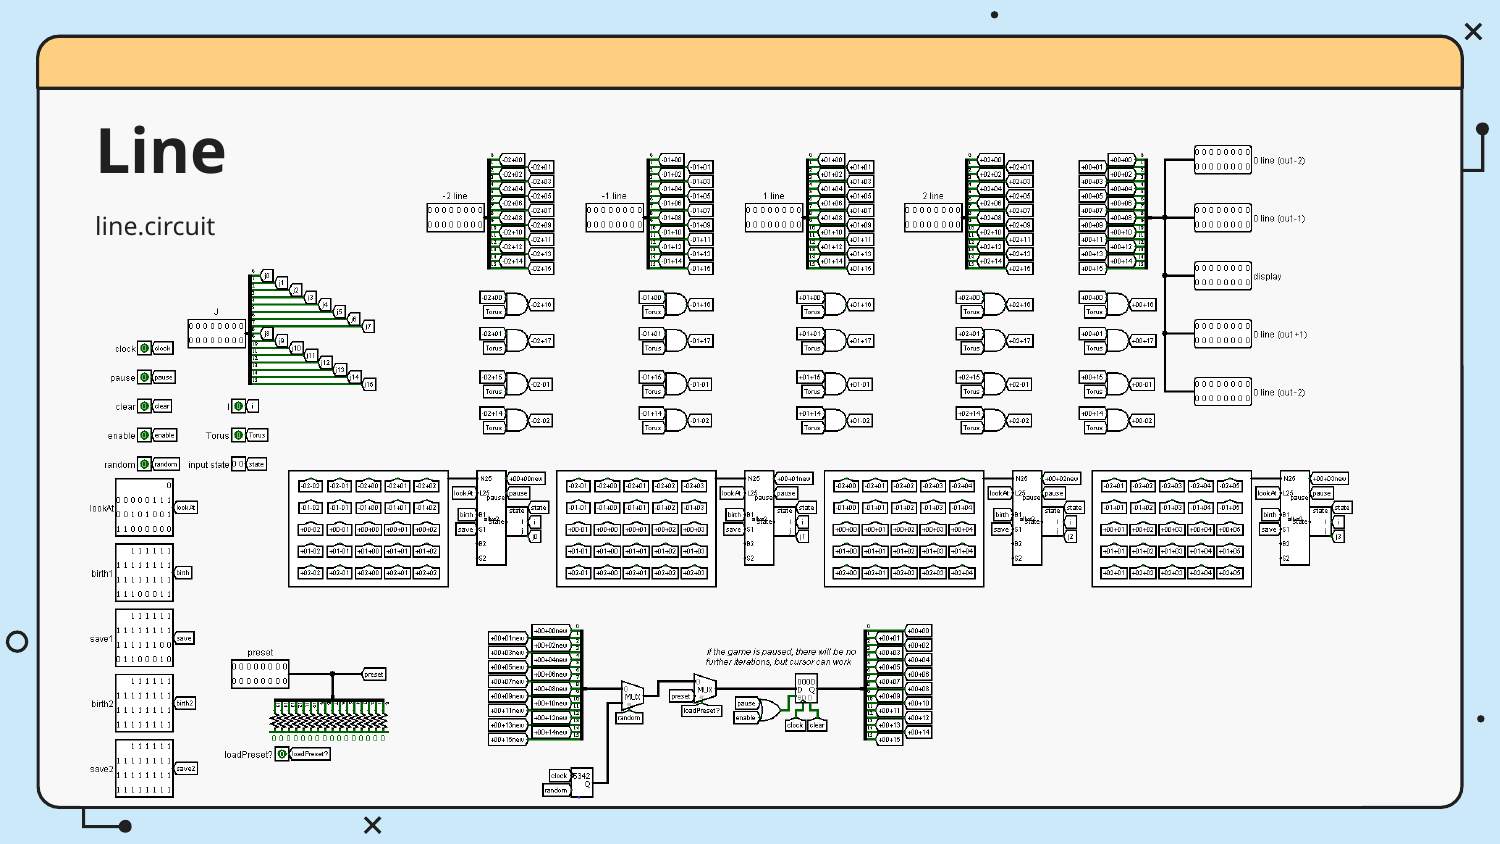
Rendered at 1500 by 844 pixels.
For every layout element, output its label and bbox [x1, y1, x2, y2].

picture [79, 106, 1363, 806]
